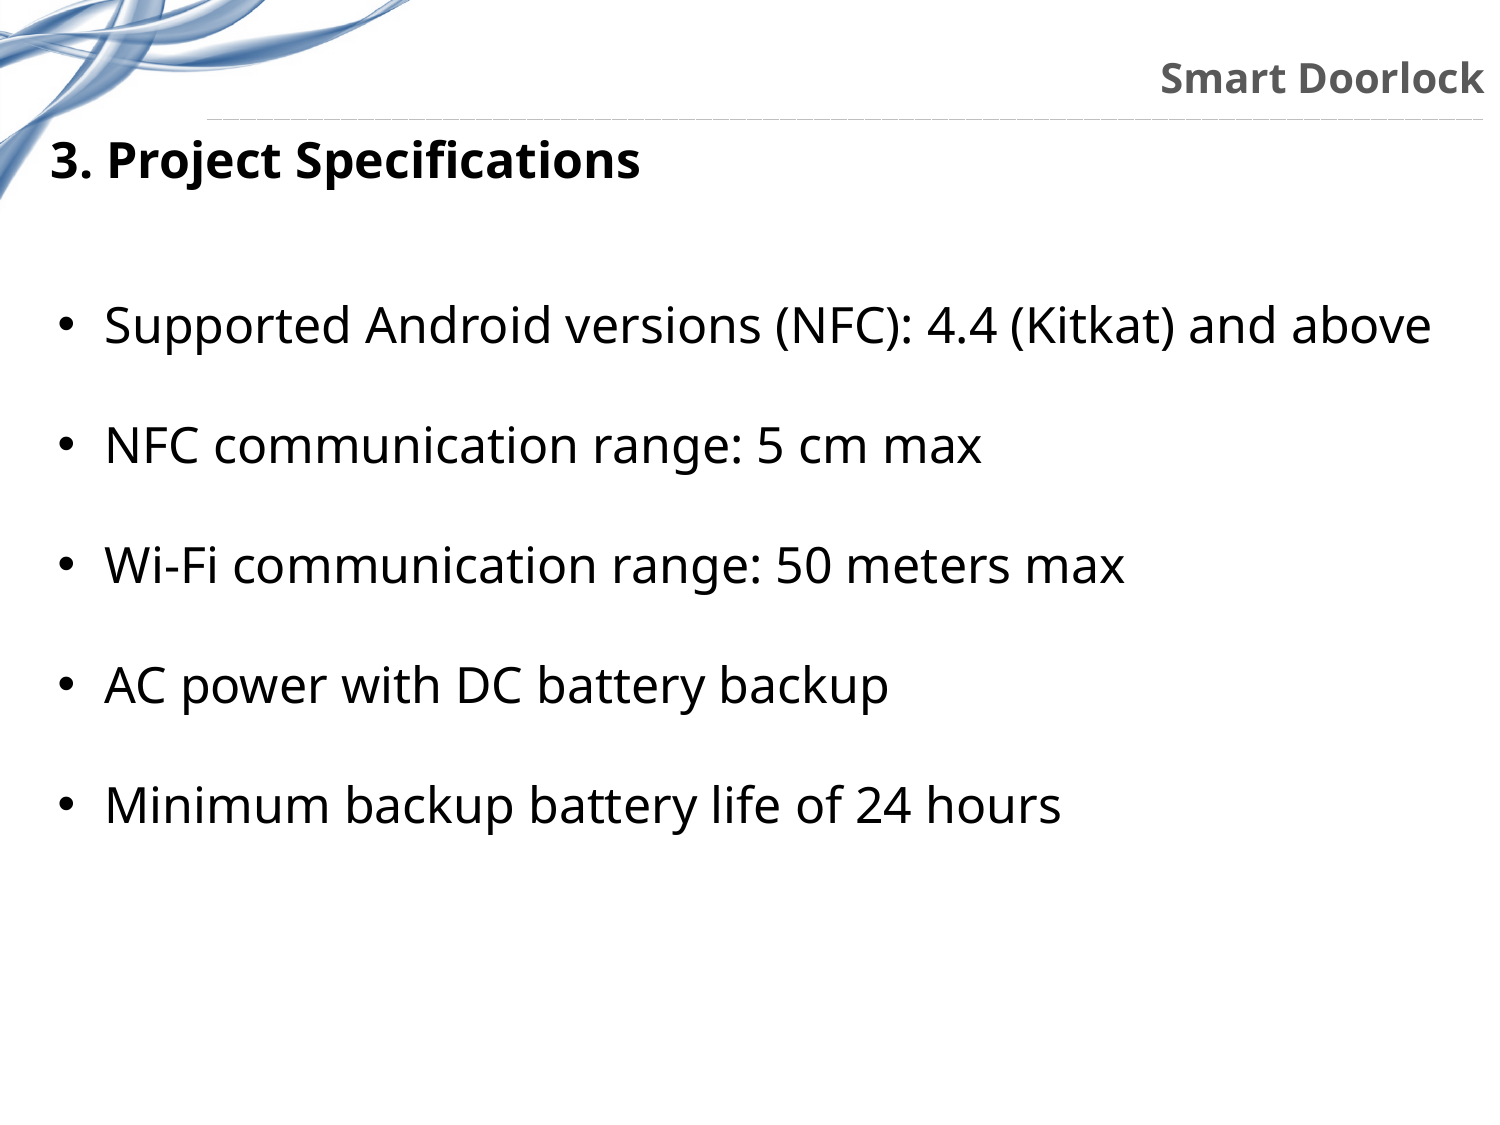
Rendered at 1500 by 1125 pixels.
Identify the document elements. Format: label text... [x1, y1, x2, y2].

text_box Supported Android versions (NFC): 4.4 (Kitkat) and above NFC communication range: 5 cm max Wi-Fi communication range: 50 meters max AC power with DC battery backup Minimum backup battery life of 24 hours [42, 225, 1485, 841]
title Smart Doorlock [150, 42, 1500, 111]
text_box 3. Project Specifications [35, 121, 657, 197]
